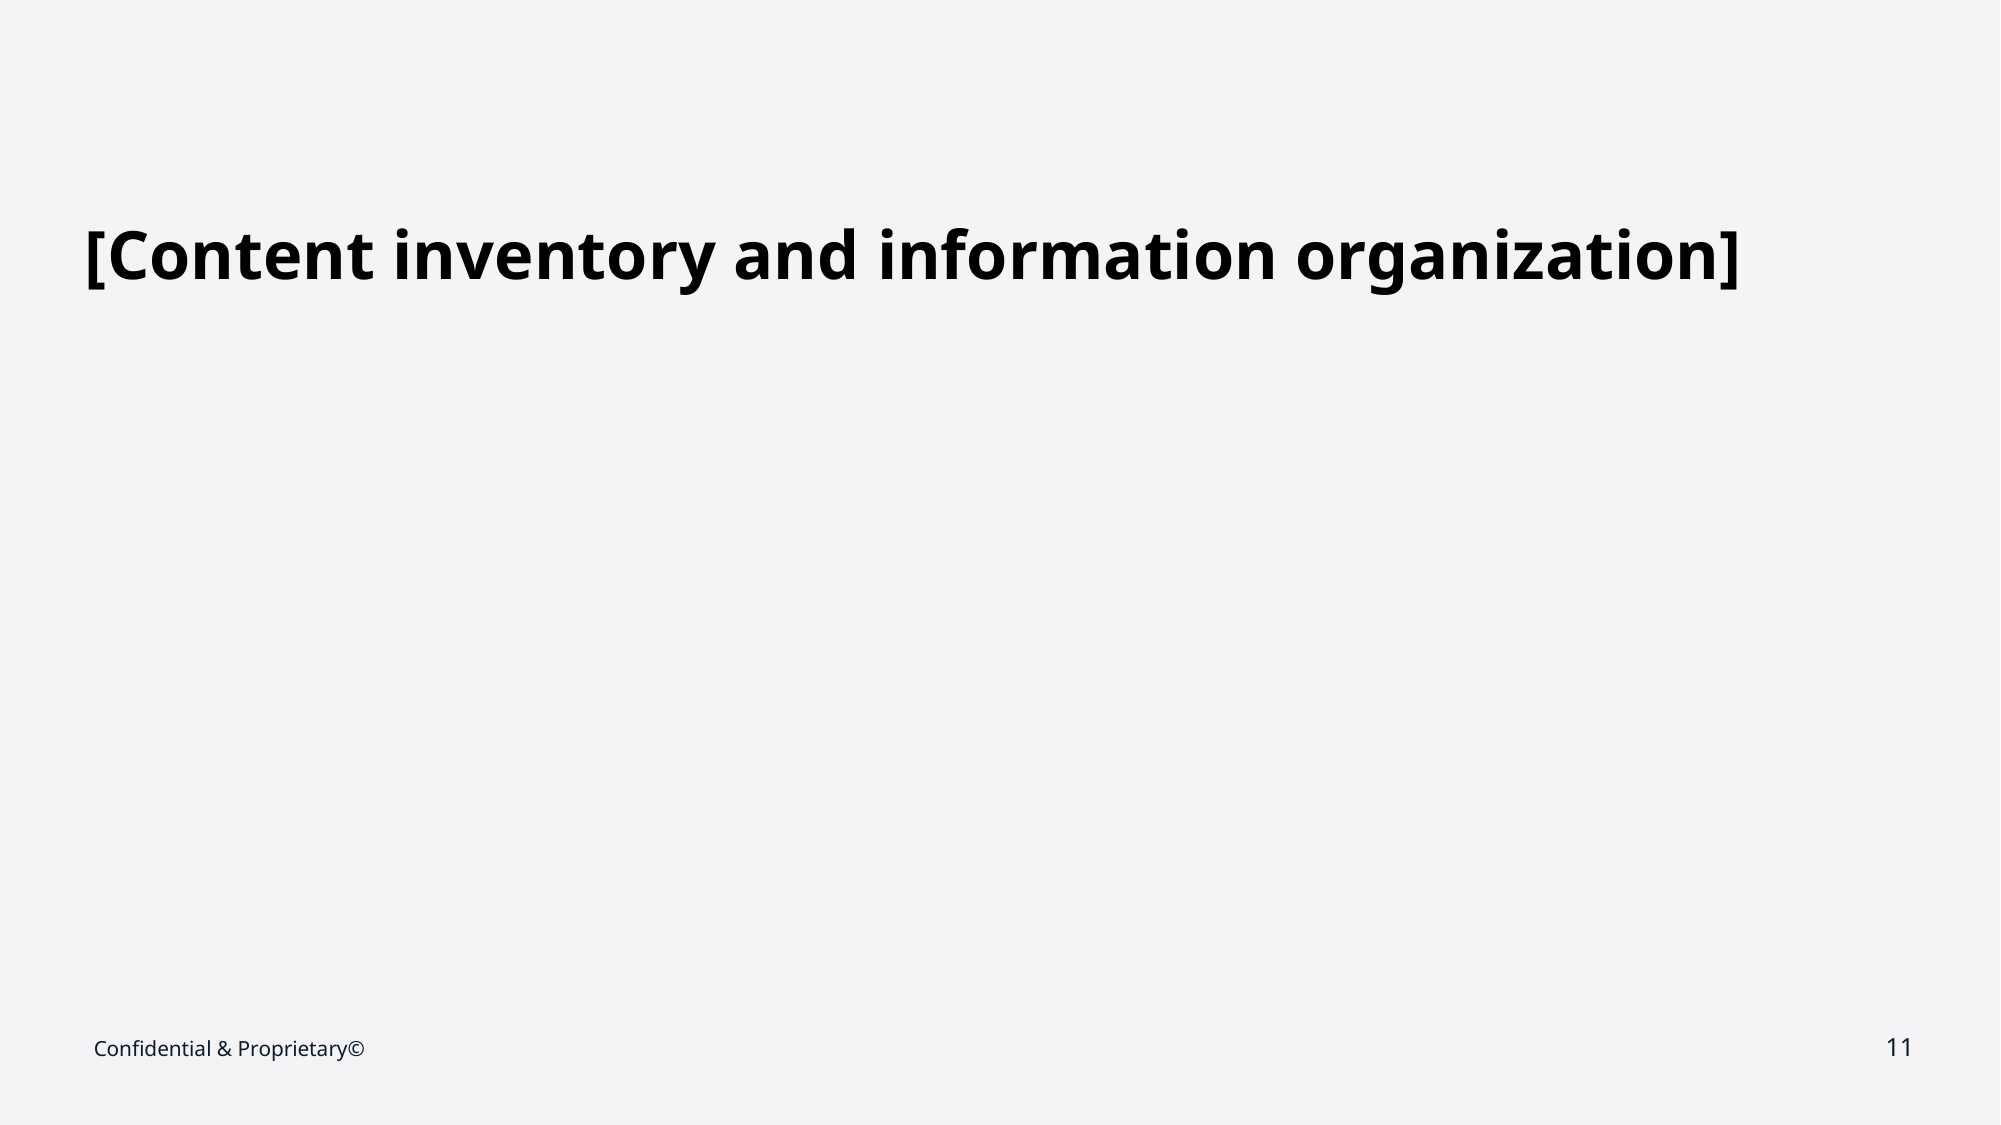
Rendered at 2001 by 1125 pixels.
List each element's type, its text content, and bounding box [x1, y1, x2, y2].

footer Confidential & Proprietary© [78, 1018, 1822, 1079]
title [Content inventory and information organization] [70, 138, 1930, 356]
slide_number ‹#› [1849, 1018, 1930, 1079]
